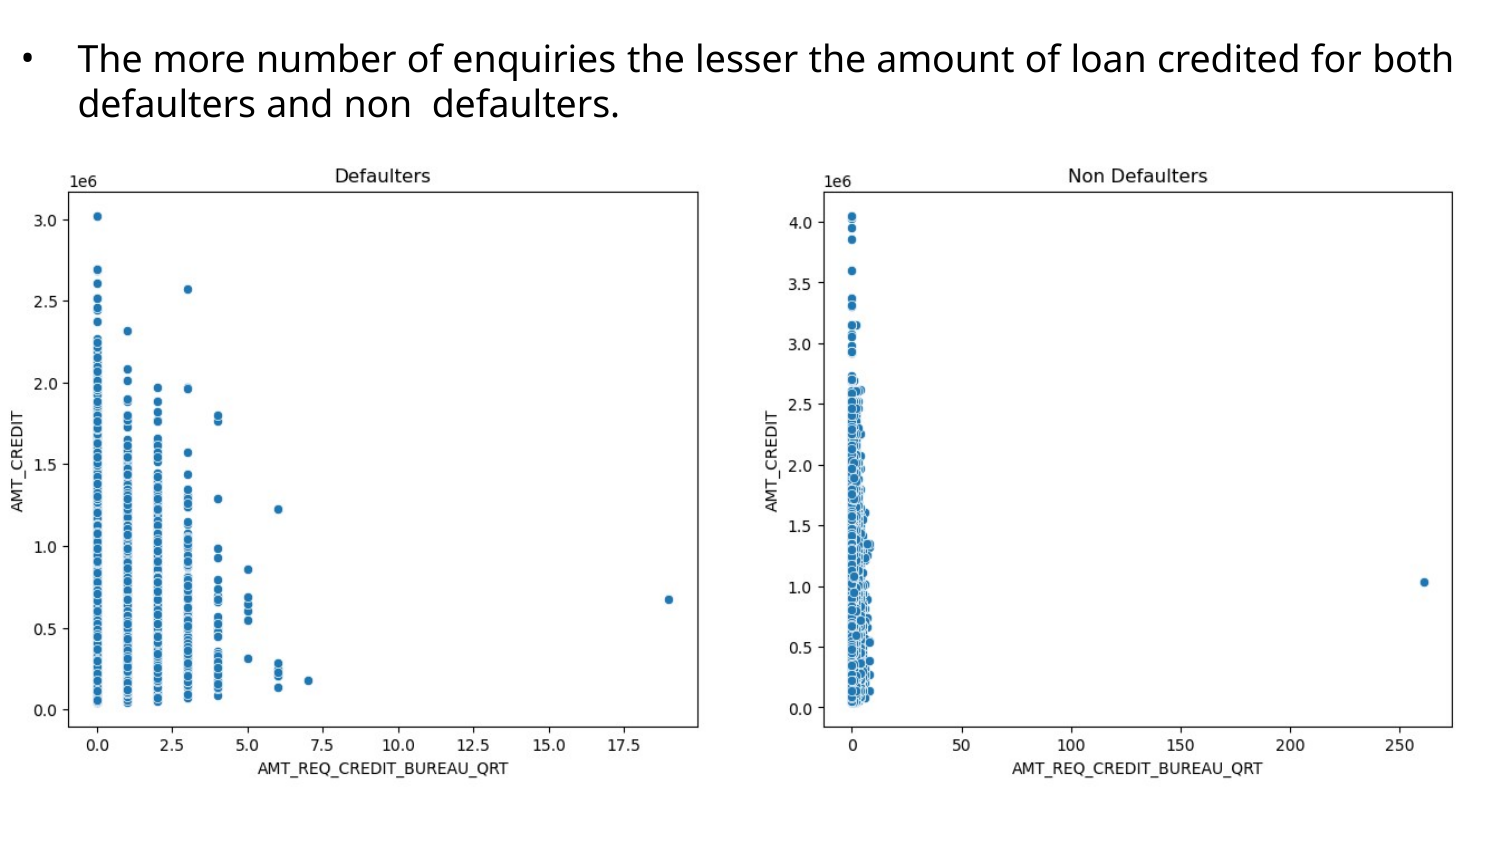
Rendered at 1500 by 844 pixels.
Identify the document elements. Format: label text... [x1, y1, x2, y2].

picture [0, 157, 1464, 788]
text_box The more number of enquiries the lesser the amount of loan credited for both defaulters and non defaulters. [18, 32, 1500, 125]
